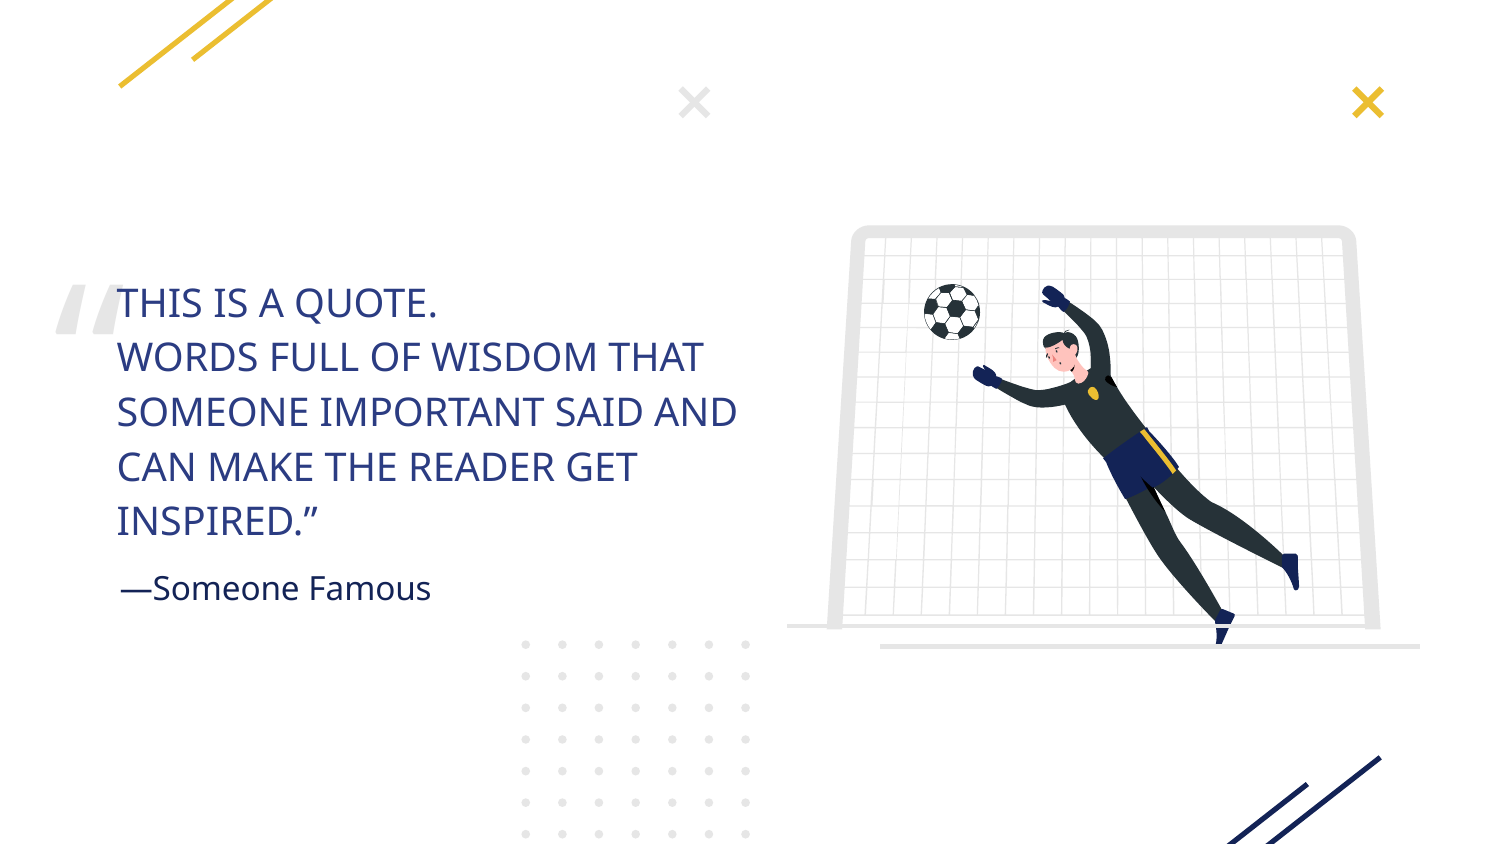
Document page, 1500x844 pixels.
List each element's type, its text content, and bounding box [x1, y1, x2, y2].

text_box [787, 225, 1421, 648]
subtitle —Someone Famous [104, 551, 498, 626]
title THIS IS A QUOTE. WORDS FULL OF WISDOM THAT SOMEONE IMPORTANT SAID AND CAN MAKE THE READER GET INSPIRED.” [101, 255, 782, 546]
text_box “ [38, 175, 198, 341]
